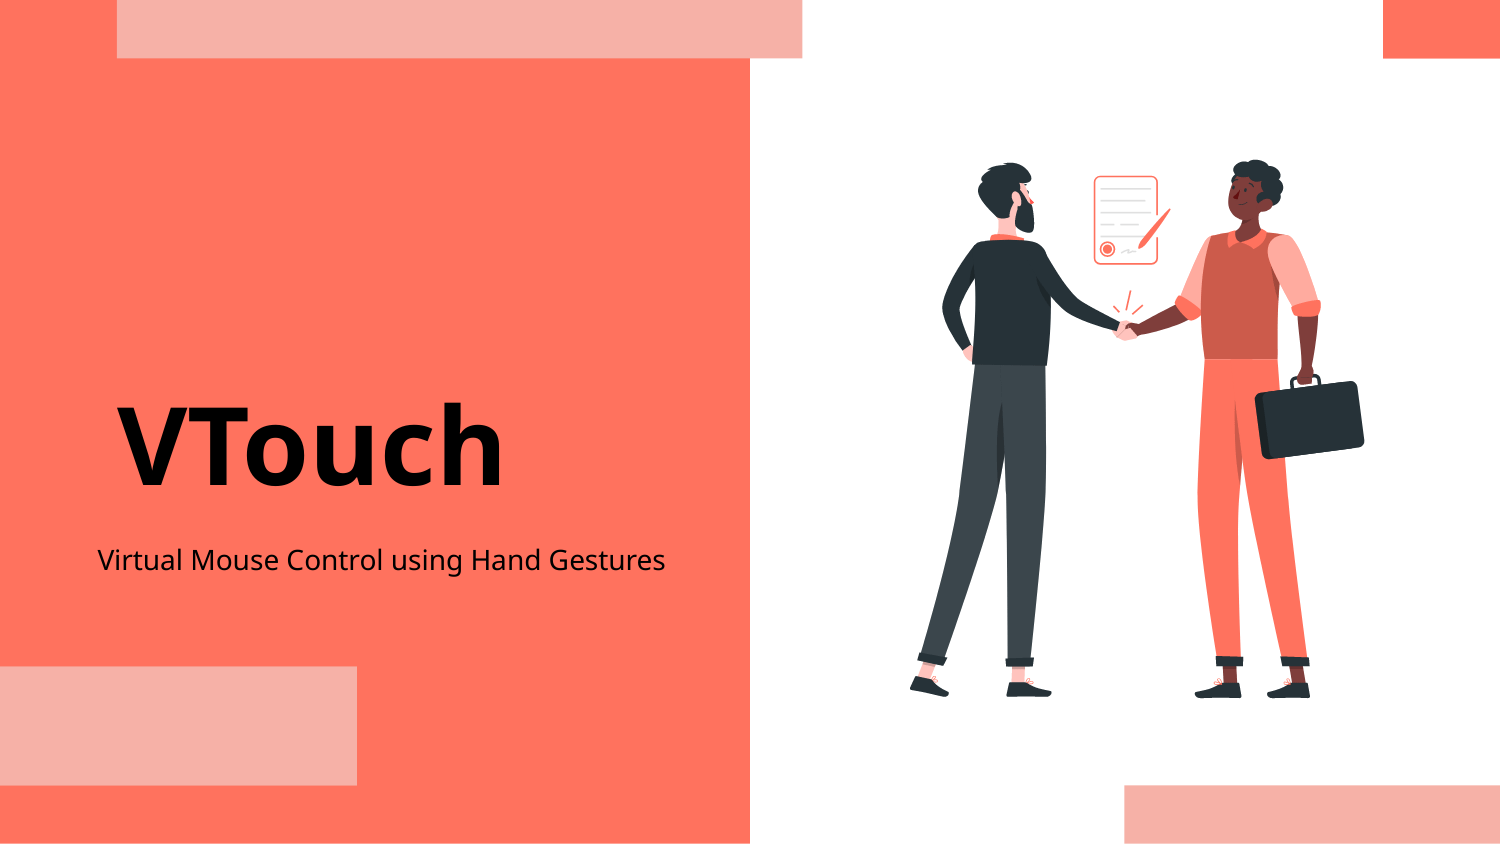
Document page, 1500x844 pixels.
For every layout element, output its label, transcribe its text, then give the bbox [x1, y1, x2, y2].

subtitle Virtual Mouse Control using Hand Gestures [59, 527, 725, 595]
picture [839, 116, 1421, 746]
title VTouch [102, 160, 713, 523]
text_box [0, 666, 357, 786]
